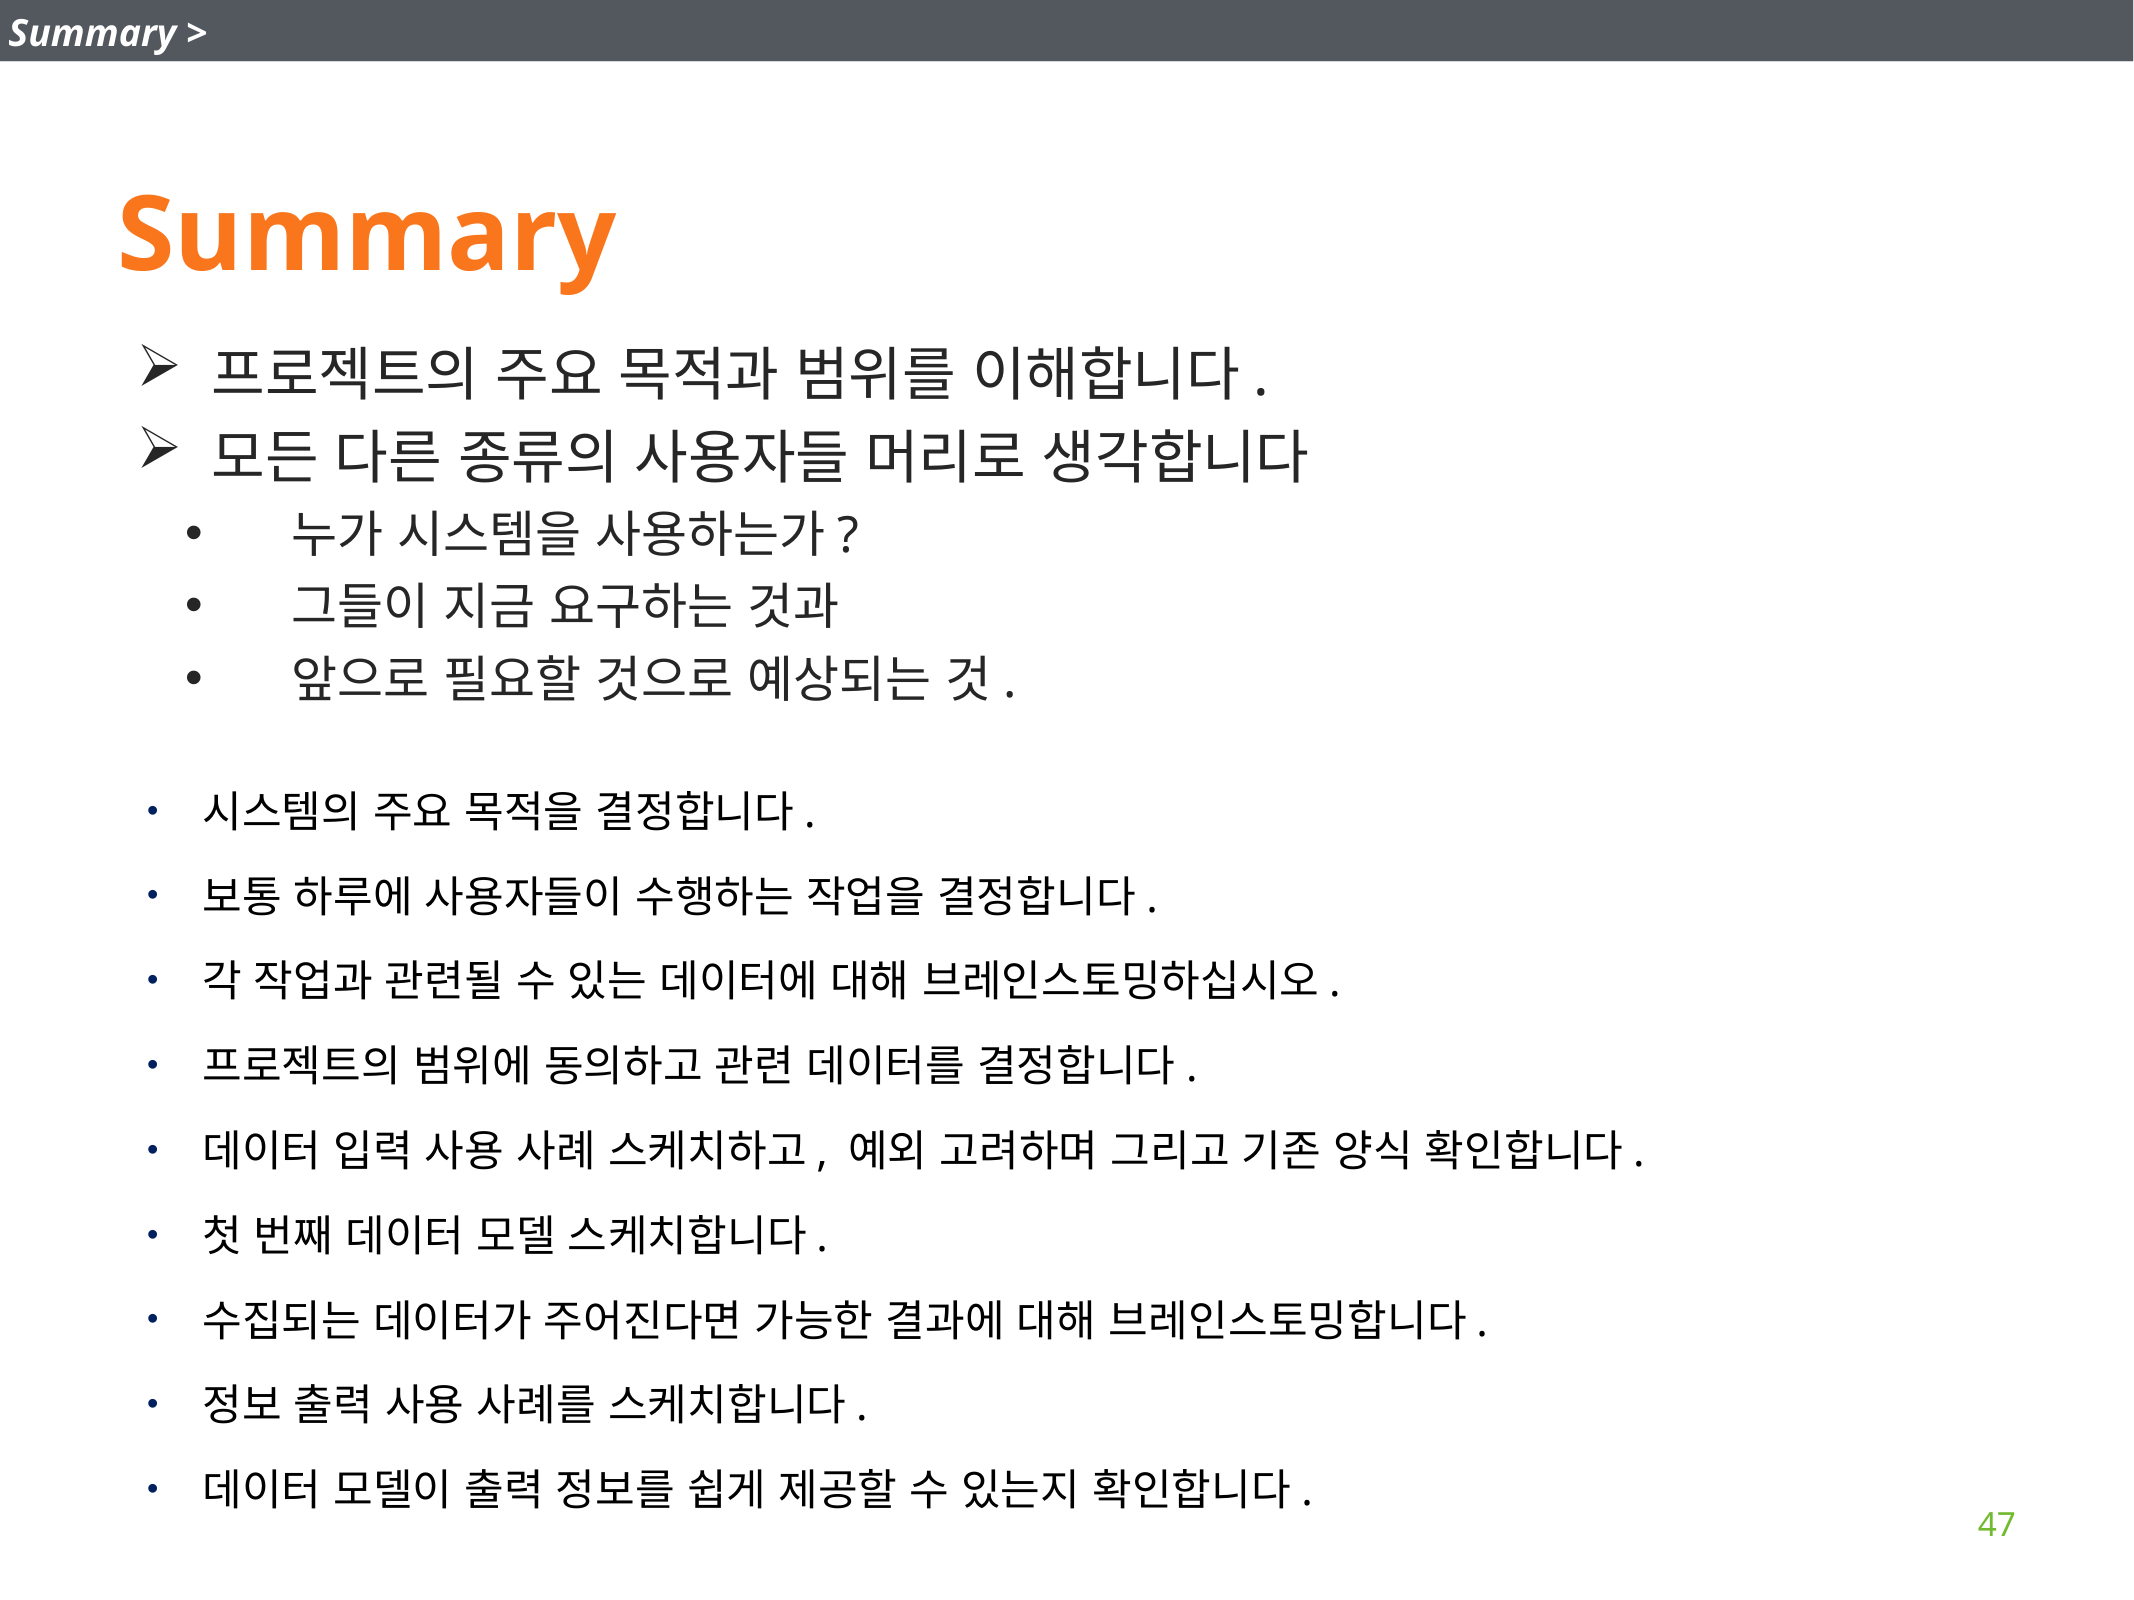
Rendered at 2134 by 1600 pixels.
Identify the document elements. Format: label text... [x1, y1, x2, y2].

text_box 시스템의 주요 목적을 결정합니다. 보통 하루에 사용자들이 수행하는 작업을 결정합니다. 각 작업과 관련될 수 있는 데이터에 대해 브레인스토밍하십시오. 프로젝트의 범위에 동의하고 관련 데이터를 결정합니다. 데이터 입력 사용 사례 스케치하고, 예외 고려하며 그리고 기존 양식 확인합니다. 첫 번째 데이터 모델 스케치합니다. 수집되는 데이터가 주어진다면 가능한 결과에 대해 브레인스토밍합니다. 정보 출력 사용 사례를 스케치합니다. 데이터 모델이 출력 정보를 쉽게 제공할 수 있는지 확인합니다. [132, 766, 1999, 1523]
slide_number 47 [1918, 1493, 2028, 1558]
title Summary [106, 130, 2028, 327]
text_box Summary > [0, 0, 350, 62]
list 프로젝트의 주요 목적과 범위를 이해합니다. 모든 다른 종류의 사용자들 머리로 생각합니다 누가 시스템을 사용하는가? 그들이 지금 요구하는 것과 앞으로 필요할 것으로 예상되는 것. [125, 325, 1994, 751]
